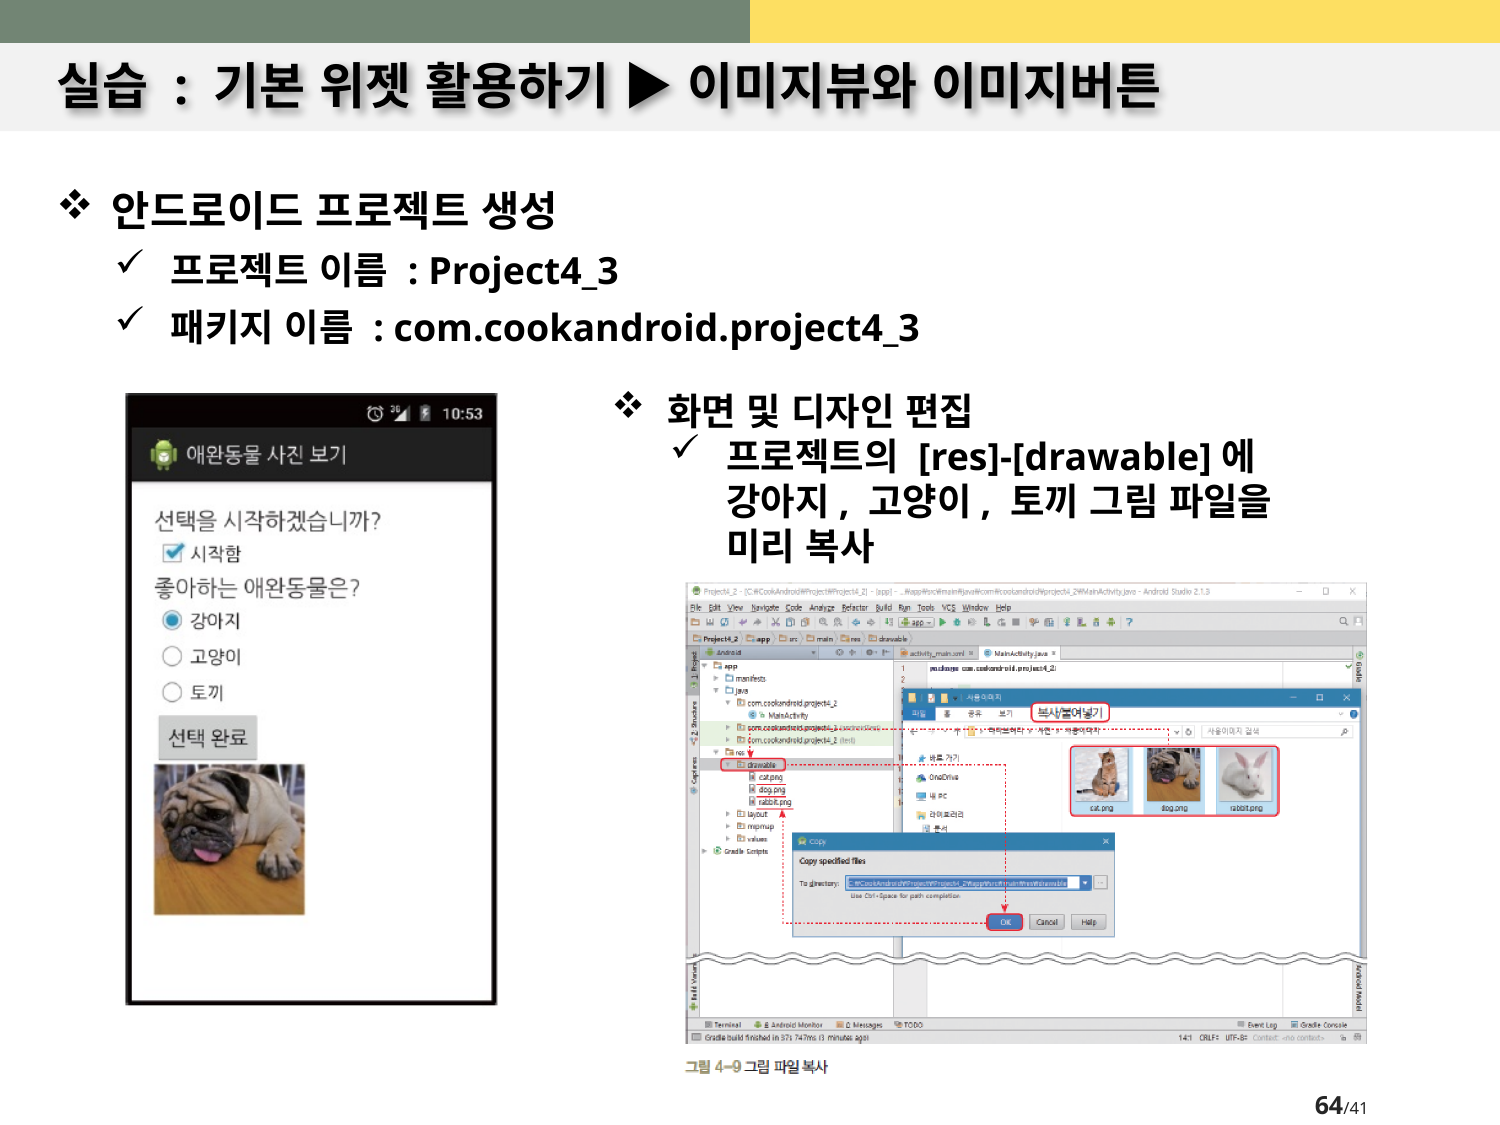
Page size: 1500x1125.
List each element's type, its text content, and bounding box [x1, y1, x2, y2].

picture [122, 393, 500, 1009]
title 실습 : 기본 위젯 활용하기 ▶ 이미지뷰와 이미지버튼 [41, 42, 1459, 128]
text_box 화면 및 디자인 편집 프로젝트의 [res]-[drawable]에 강아지, 고양이, 토끼 그림 파일을 미리 복사 [596, 380, 1347, 575]
list 안드로이드 프로젝트 생성 프로젝트 이름 : Project4_3 패키지 이름 : com.cookandroid.project4_3 [41, 172, 1459, 1048]
picture [679, 576, 1375, 1082]
